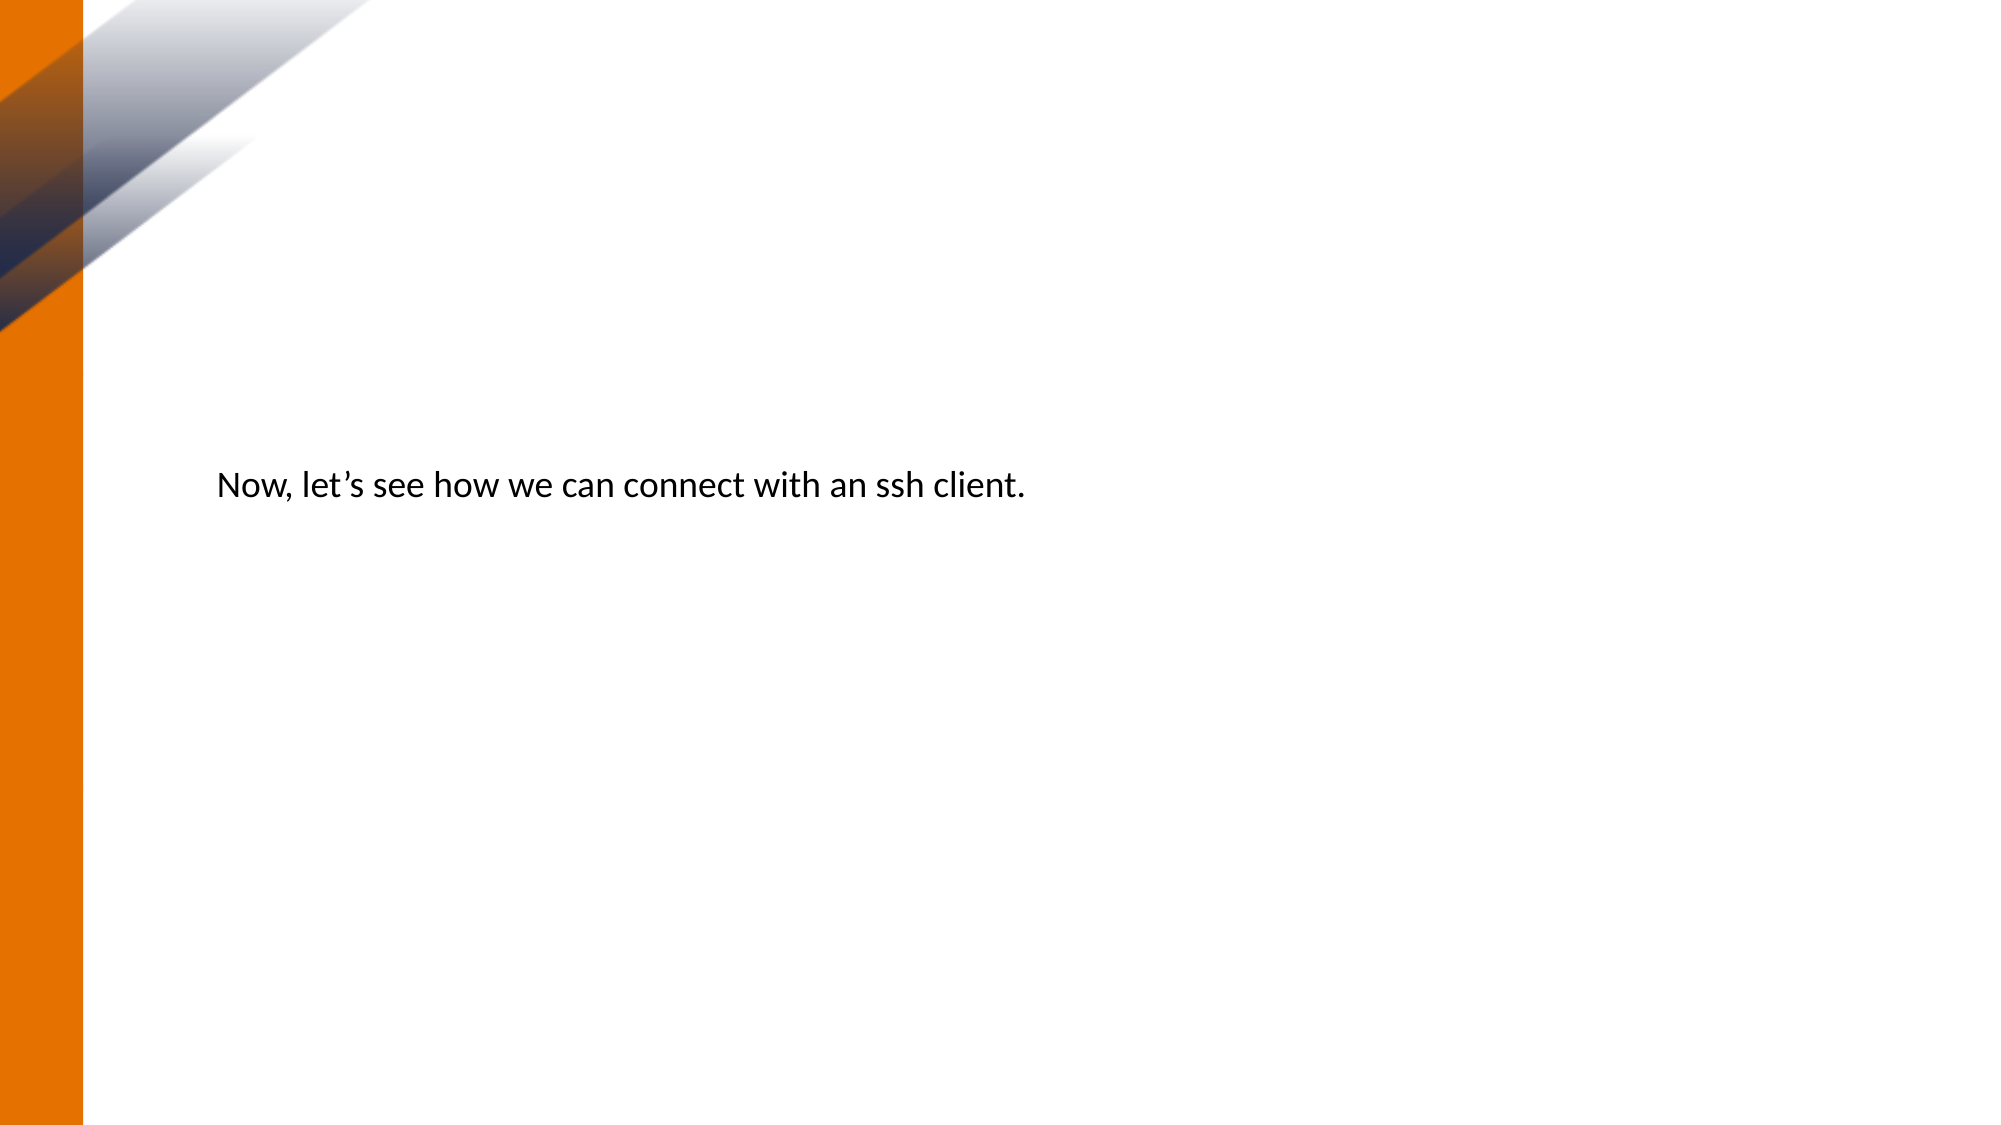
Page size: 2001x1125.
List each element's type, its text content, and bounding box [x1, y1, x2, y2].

picture [0, 0, 378, 338]
title Now, let’s see how we can connect with an ssh client. [202, 453, 1919, 770]
